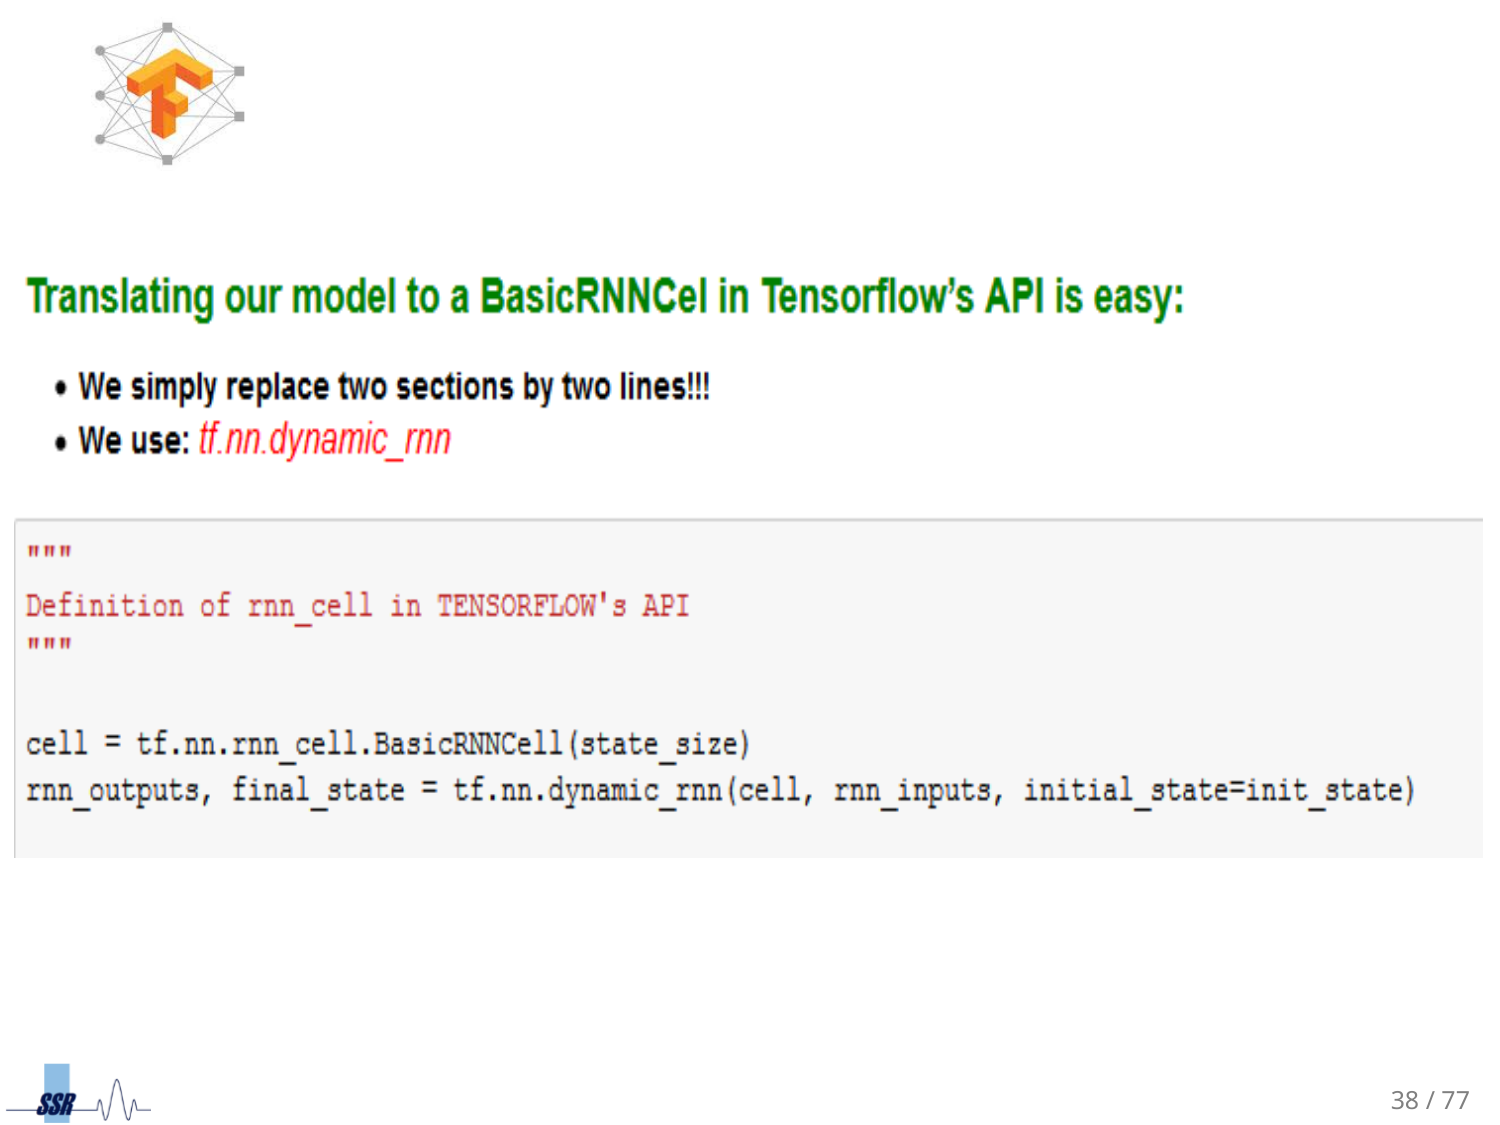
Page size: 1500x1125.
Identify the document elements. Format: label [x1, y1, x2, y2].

picture [1, 0, 340, 190]
picture [1, 1062, 151, 1125]
picture [14, 243, 1483, 858]
